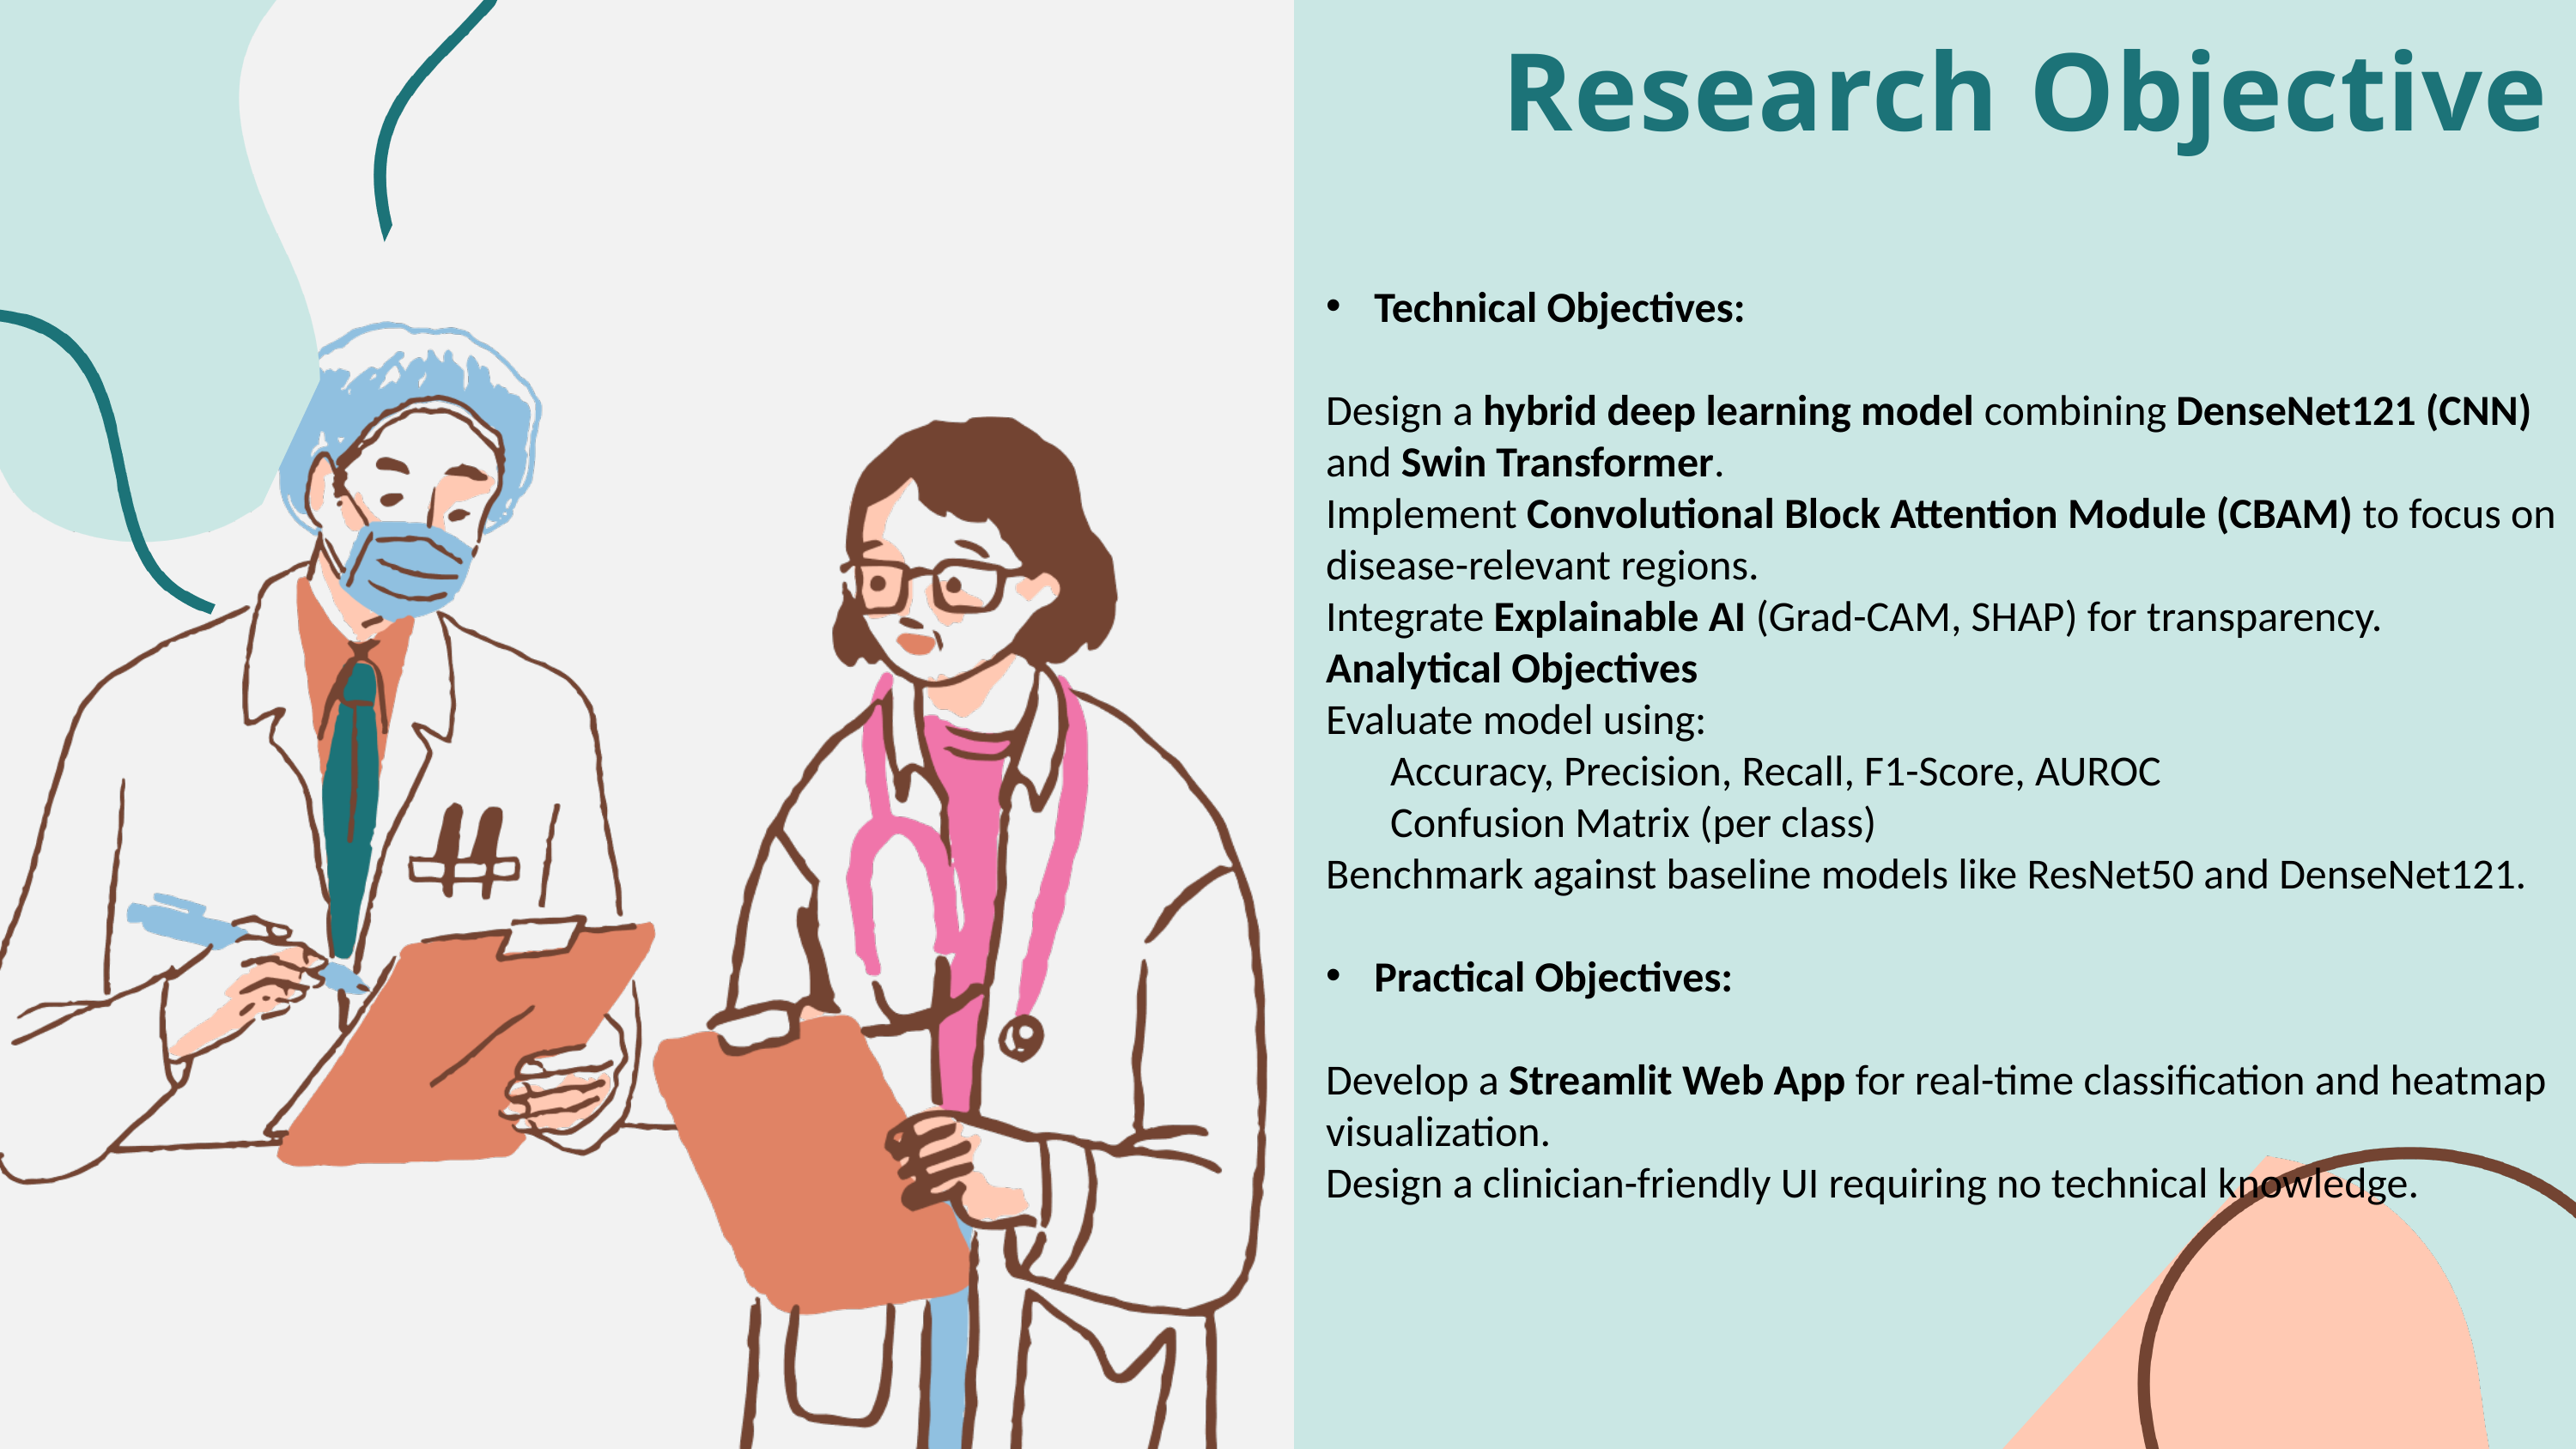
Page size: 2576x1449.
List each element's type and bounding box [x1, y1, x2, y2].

text_box [651, 416, 1267, 1449]
text_box [0, 320, 836, 1185]
text_box [0, 0, 498, 631]
text_box [1293, 0, 2576, 1449]
